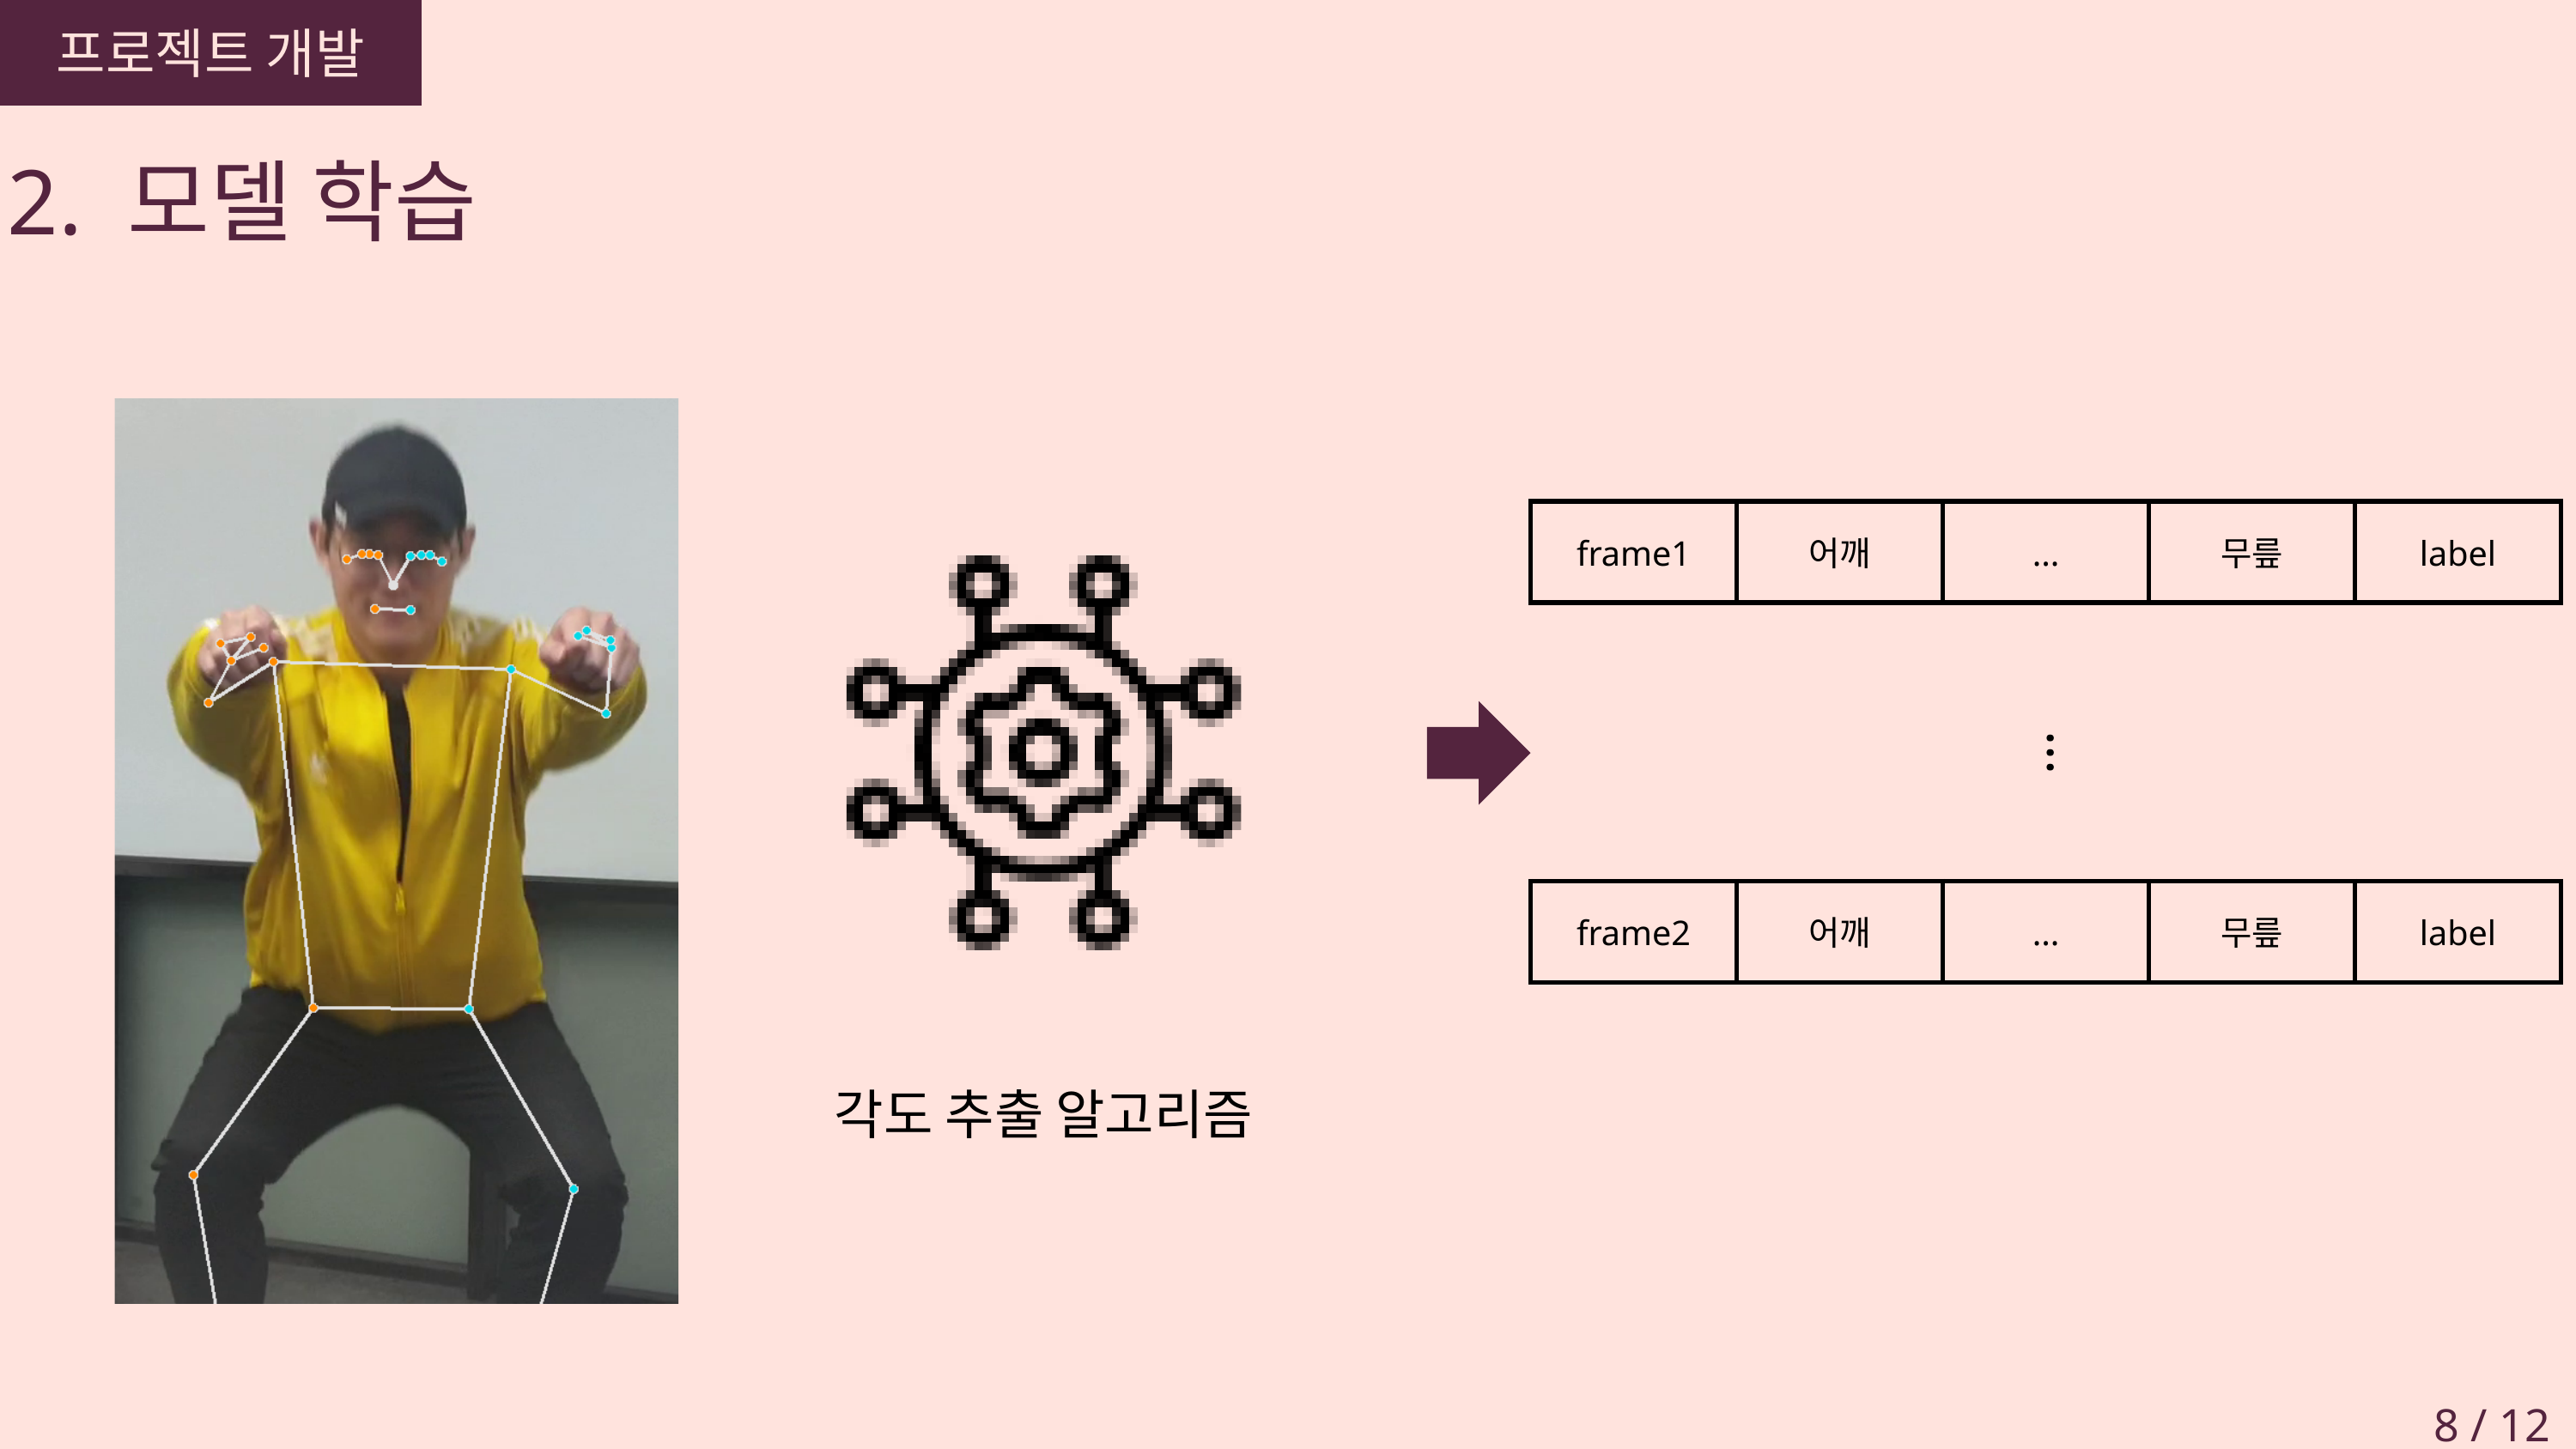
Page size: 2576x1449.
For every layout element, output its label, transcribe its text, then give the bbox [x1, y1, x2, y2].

table_header label [2357, 504, 2559, 600]
text_box [846, 555, 1242, 950]
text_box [0, 0, 422, 106]
text_box 각도 추출 알고리즘 [832, 1070, 1255, 1146]
table_header 무릎 [2151, 504, 2353, 600]
table_header 무릎 [2151, 883, 2353, 980]
table_header 어깨 [1739, 504, 1941, 600]
table_header label [2357, 883, 2559, 980]
table_header frame2 [1533, 883, 1735, 980]
text_box [114, 398, 679, 1304]
table_header ... [1945, 883, 2147, 980]
text_box 2. 모델 학습 [0, 127, 484, 253]
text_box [1426, 700, 1531, 805]
table_header ... [1945, 504, 2147, 600]
table_header 어깨 [1739, 883, 1941, 980]
text_box 8 / 12 [2408, 1387, 2576, 1449]
table_header frame1 [1533, 504, 1735, 600]
text_box ... [1988, 542, 2064, 964]
